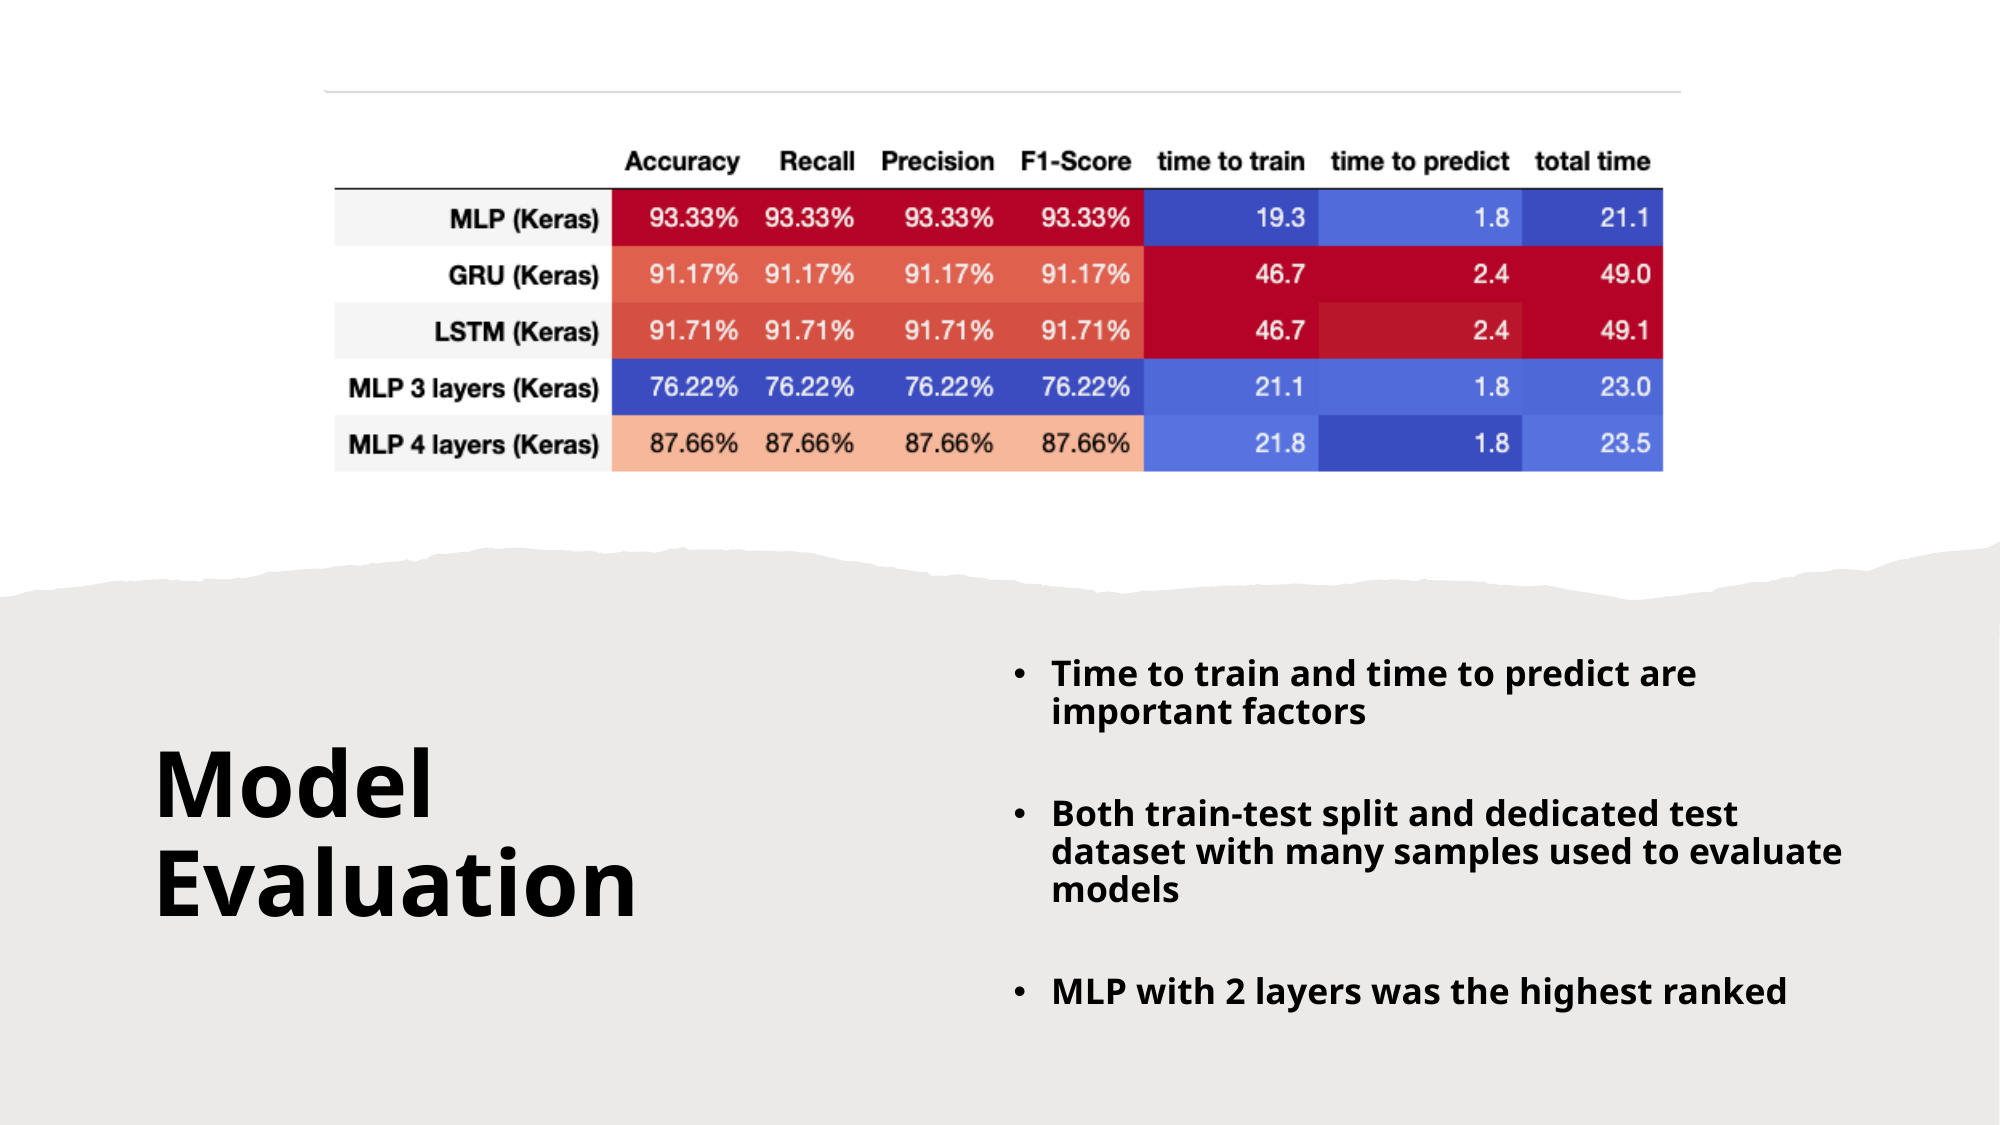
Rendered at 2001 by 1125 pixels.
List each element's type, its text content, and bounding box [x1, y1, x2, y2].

text_box [0, 0, 2000, 598]
picture [319, 90, 1681, 496]
text_box [0, 540, 2000, 1125]
text_box Model Evaluation [137, 640, 829, 1035]
text_box Time to train and time to predict are important factors Both train-test split and dedicated test dataset with many samples used to evaluate models MLP with 2 layers was the highest ranked [923, 637, 1863, 1031]
